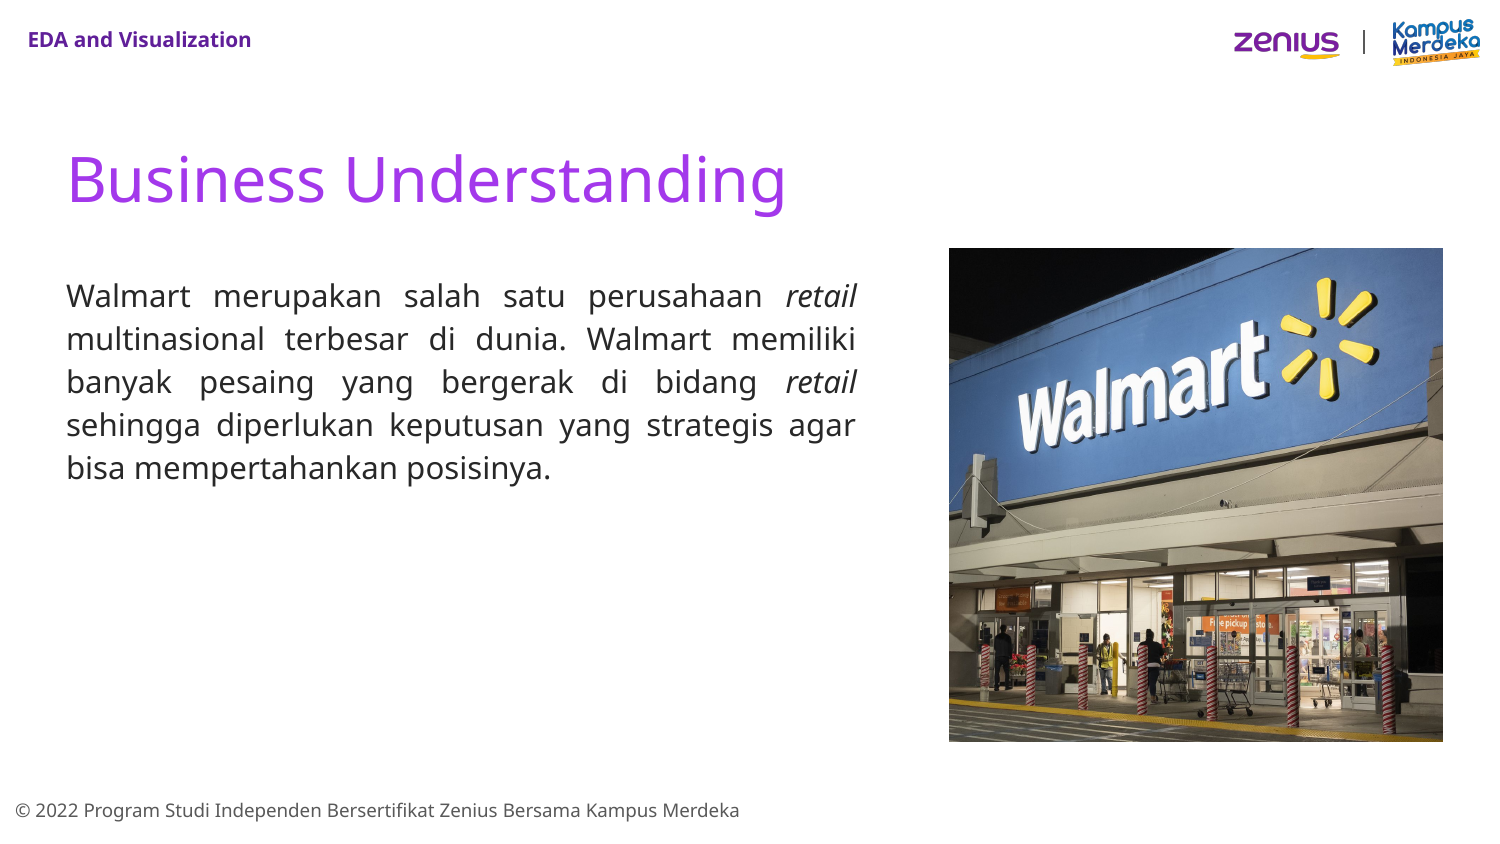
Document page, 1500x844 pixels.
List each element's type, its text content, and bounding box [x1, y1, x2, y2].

title Business Understanding [51, 110, 1443, 245]
list Walmart merupakan salah satu perusahaan retail multinasional terbesar di dunia. Walmart memiliki banyak pesaing yang bergerak di bidang retail sehingga diperlukan keputusan yang strategis agar bisa mempertahankan posisinya. [51, 255, 873, 736]
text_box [1230, 15, 1480, 69]
text_box © 2022 Program Studi Independen Bersertifikat Zenius Bersama Kampus Merdeka [0, 787, 1468, 833]
text_box EDA and Visualization [12, 14, 1011, 65]
picture [949, 248, 1443, 742]
